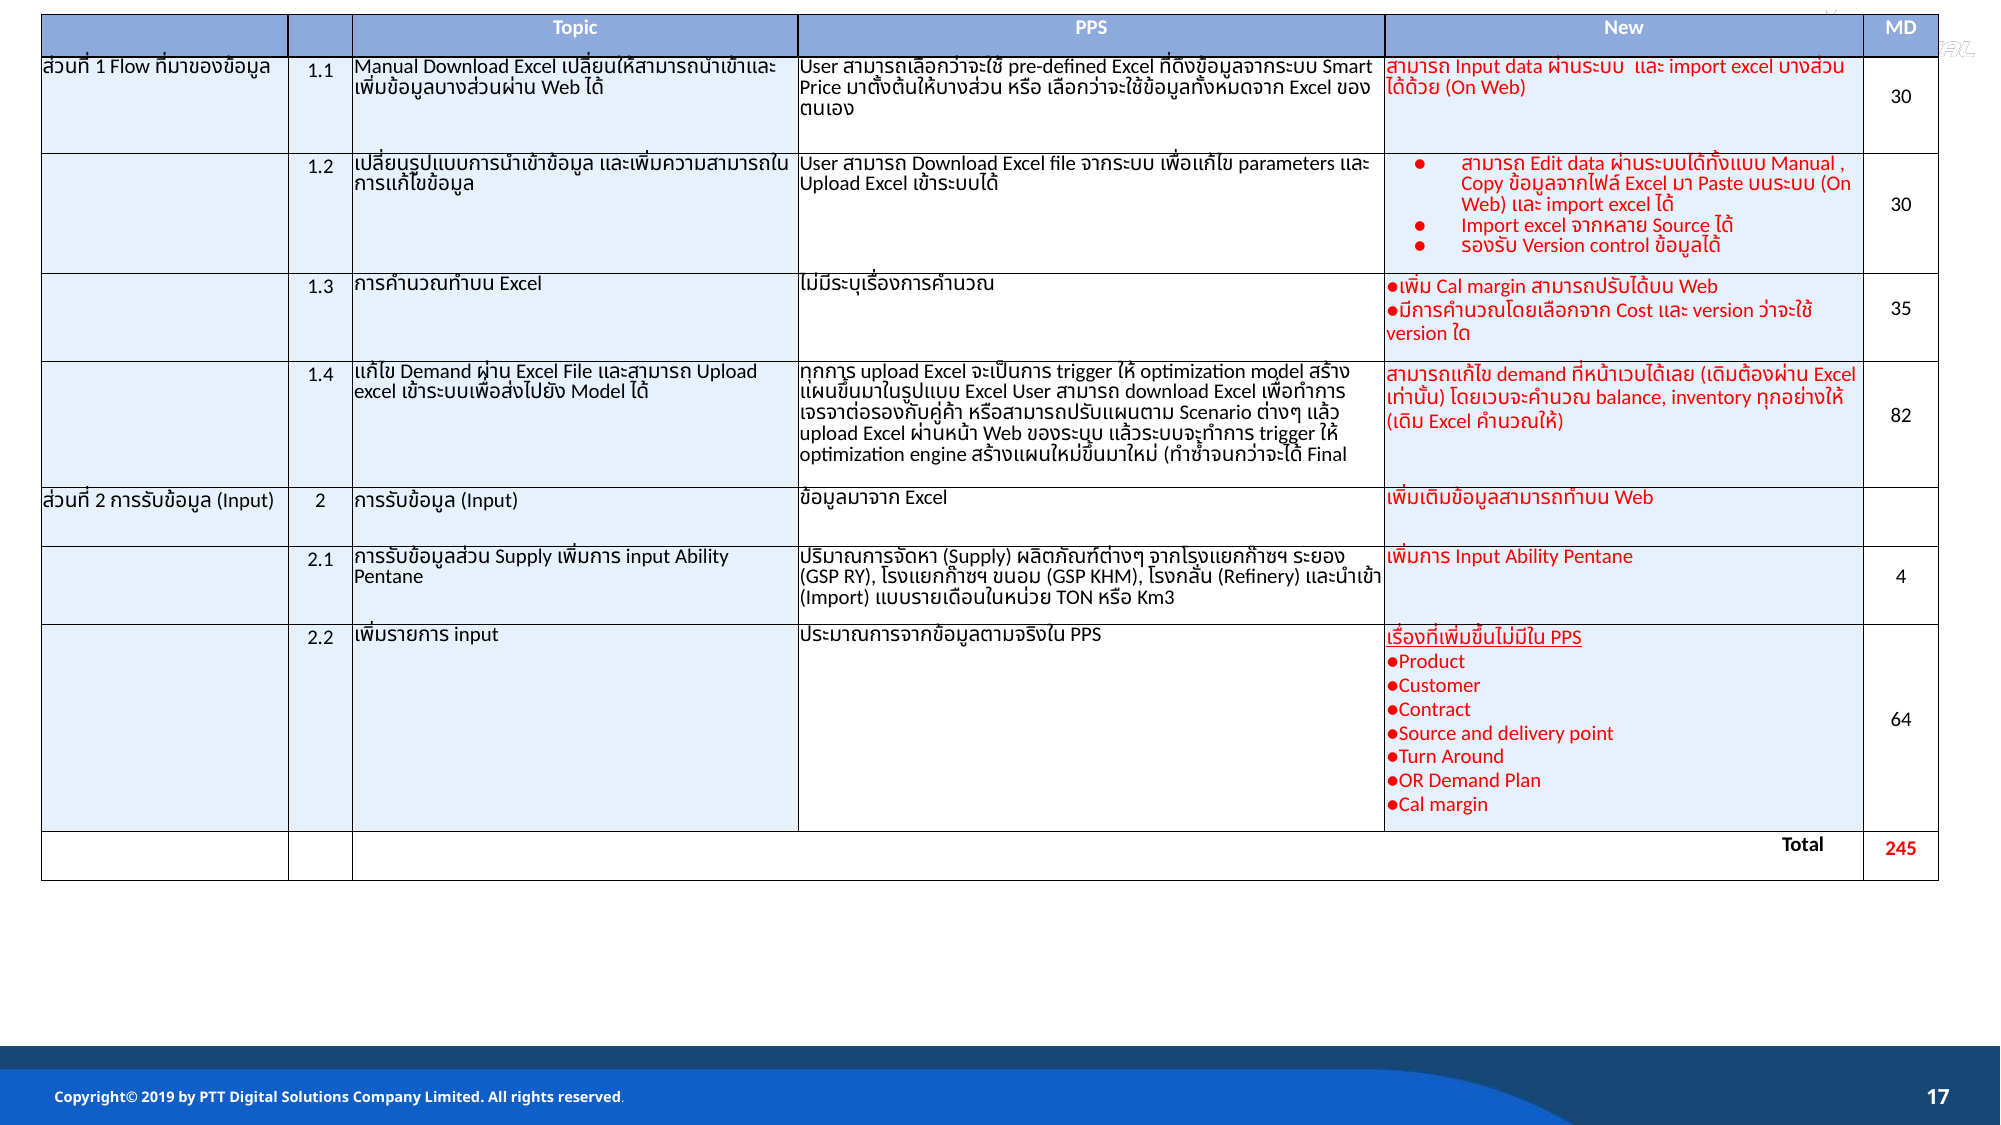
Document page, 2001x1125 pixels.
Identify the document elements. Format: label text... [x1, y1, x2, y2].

table_header MD [1864, 15, 1938, 56]
table_cell 2 [289, 488, 352, 546]
table_cell ทุกการ upload Excel จะเป็นการ trigger ให้ optimization model สร้างแผนขึ้นมาในรูปแบบ Excel User สามารถ download Excel เพื่อทำการเจรจาต่อรองกับคู่ค้า หรือสามารถปรับแผนตาม Scenario ต่างๆ แล้ว upload Excel ผ่านหน้า Web ของระบบ แล้วระบบจะทำการ trigger ให้ optimization engine สร้างแผนใหม่ขึ้นมาใหม่ (ทำซ้ำจนกว่าจะได้ Final [799, 362, 1384, 487]
slide_number 17 [1891, 1076, 1985, 1119]
table_cell ●เพิ่ม Cal margin สามารถปรับได้บน Web ●มีการคำนวณโดยเลือกจาก Cost และ version ว่าจะใช้ version ใด [1385, 274, 1863, 361]
table_header New [1386, 15, 1863, 56]
table_cell 35 [1864, 274, 1938, 361]
table_cell 30 [1864, 154, 1938, 273]
table_cell Manual Download Excel เปลี่ยนให้สามารถนำเข้าและเพิ่มข้อมูลบางส่วนผ่าน Web ได้ [353, 58, 798, 153]
table_cell [289, 832, 352, 880]
table_cell [1864, 488, 1938, 546]
table_cell [42, 547, 288, 624]
table_cell 1.2 [289, 154, 352, 273]
table_cell การรับข้อมูล (Input) [353, 488, 798, 546]
table_cell [42, 625, 288, 831]
table_cell Total [353, 832, 1863, 880]
table_header [42, 15, 287, 56]
table_header PPS [799, 15, 1384, 56]
table_cell 1.3 [289, 274, 352, 361]
table_cell ส่วนที่ 1 Flow ที่มาของข้อมูล [42, 58, 288, 153]
table_cell 82 [1864, 362, 1938, 487]
picture [0, 1046, 2000, 1125]
table_cell แก้ไข Demand ผ่าน Excel File และสามารถ Upload excel เข้าระบบเพื่อส่งไปยัง Model ได้ [353, 362, 798, 487]
table_cell User สามารถเลือกว่าจะใช้ pre-defined Excel ที่ดึงข้อมูลจากระบบ Smart Price มาตั้งต้นให้บางส่วน หรือ เลือกว่าจะใช้ข้อมูลทั้งหมดจาก Excel ของตนเอง [799, 58, 1384, 153]
table_cell User สามารถ Download Excel file จากระบบ เพื่อแก้ไข parameters และ Upload Excel เข้าระบบได้ [799, 154, 1384, 273]
table_cell 245 [1864, 832, 1938, 880]
table_cell การรับข้อมูลส่วน Supply เพิ่มการ input Ability Pentane [353, 547, 798, 624]
table_cell สามารถ Edit data ผ่านระบบได้ทั้งแบบ Manual , Copy ข้อมูลจากไฟล์ Excel มา Paste บนระบบ (On Web) และ import excel ได้ Import excel จากหลาย Source ได้ รองรับ Version control ข้อมูลได้ [1385, 154, 1863, 273]
table_cell 1.4 [289, 362, 352, 487]
table_cell 64 [1864, 625, 1938, 831]
table_cell [42, 362, 288, 487]
table_cell เพิ่มเติมข้อมูลสามารถทำบน Web [1385, 488, 1863, 546]
table_cell เปลี่ยนรูปแบบการนำเข้าข้อมูล และเพิ่มความสามารถในการแก้ไขข้อมูล [353, 154, 798, 273]
table_cell ข้อมูลมาจาก Excel [799, 488, 1384, 546]
table_cell สามารถ Input data ผ่านระบบ และ import excel บางส่วนได้ด้วย (On Web) [1385, 58, 1863, 153]
table_cell 2.1 [289, 547, 352, 624]
table_cell [42, 154, 288, 273]
table_cell การคำนวณทำบน Excel [353, 274, 798, 361]
table_cell 1.1 [289, 58, 352, 153]
table_cell [42, 832, 288, 880]
table_cell เพิ่มการ Input Ability Pentane [1385, 547, 1863, 624]
table_header [289, 15, 352, 56]
picture [1803, 0, 1977, 74]
table_header Topic [353, 15, 797, 56]
table_cell สามารถแก้ไข demand ที่หน้าเวบได้เลย (เดิมต้องผ่าน Excel เท่านั้น) โดยเวบจะคำนวณ balance, inventory ทุกอย่างให้ (เดิม Excel คำนวณให้) [1385, 362, 1863, 487]
table_cell ประมาณการจากข้อมูลตามจริงใน PPS [799, 625, 1384, 831]
table_cell ปริมาณการจัดหา (Supply) ผลิตภัณฑ์ต่างๆ จากโรงแยกก๊าซฯ ระยอง (GSP RY), โรงแยกก๊าซฯ ขนอม (GSP KHM), โรงกลั่น (Refinery) และนำเข้า (Import) แบบรายเดือนในหน่วย TON หรือ Km3 [799, 547, 1384, 624]
table_cell ส่วนที่ 2 การรับข้อมูล (Input) [42, 488, 288, 546]
table_cell 4 [1864, 547, 1938, 624]
table_cell ไม่มีระบุเรื่องการคำนวณ [799, 274, 1384, 361]
table_cell เพิ่มรายการ input [353, 625, 798, 831]
table_cell เรื่องที่เพิ่มขึ้นไม่มีใน PPS ●Product ●Customer ●Contract ●Source and delivery point ●Turn Around ●OR Demand Plan ●Cal margin [1385, 625, 1863, 831]
table_cell [42, 274, 288, 361]
table_cell 30 [1864, 58, 1938, 153]
table_cell 2.2 [289, 625, 352, 831]
